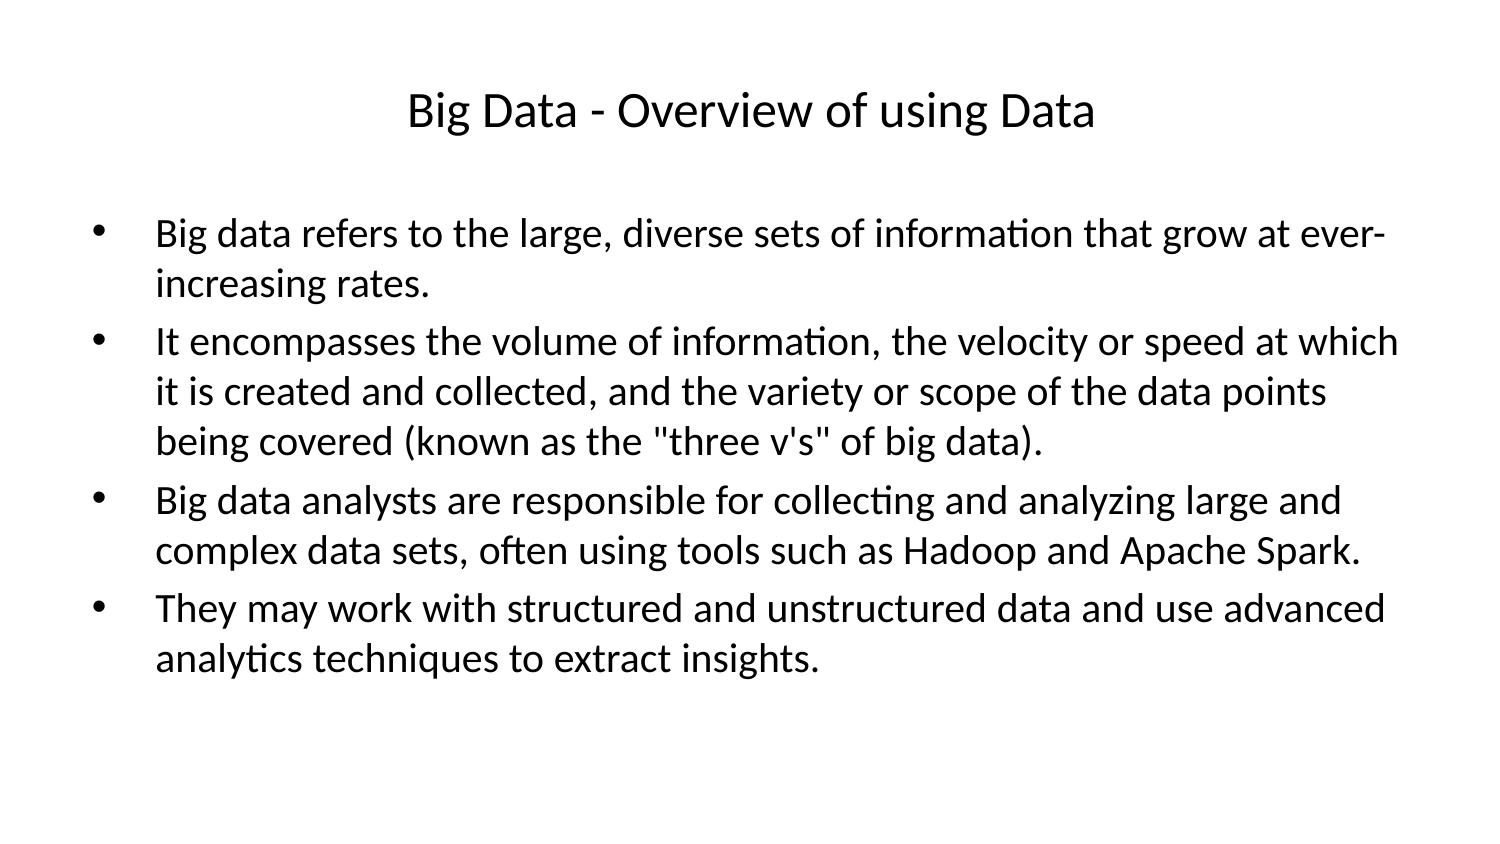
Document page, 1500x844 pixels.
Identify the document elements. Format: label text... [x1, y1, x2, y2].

list Big data refers to the large, diverse sets of information that grow at ever-increasing rates. It encompasses the volume of information, the velocity or speed at which it is created and collected, and the variety or scope of the data points being covered (known as the "three v's" of big data). Big data analysts are responsible for collecting and analyzing large and complex data sets, often using tools such as Hadoop and Apache Spark. They may work with structured and unstructured data and use advanced analytics techniques to extract insights. [75, 196, 1425, 754]
title Big Data - Overview of using Data [76, 67, 1427, 209]
